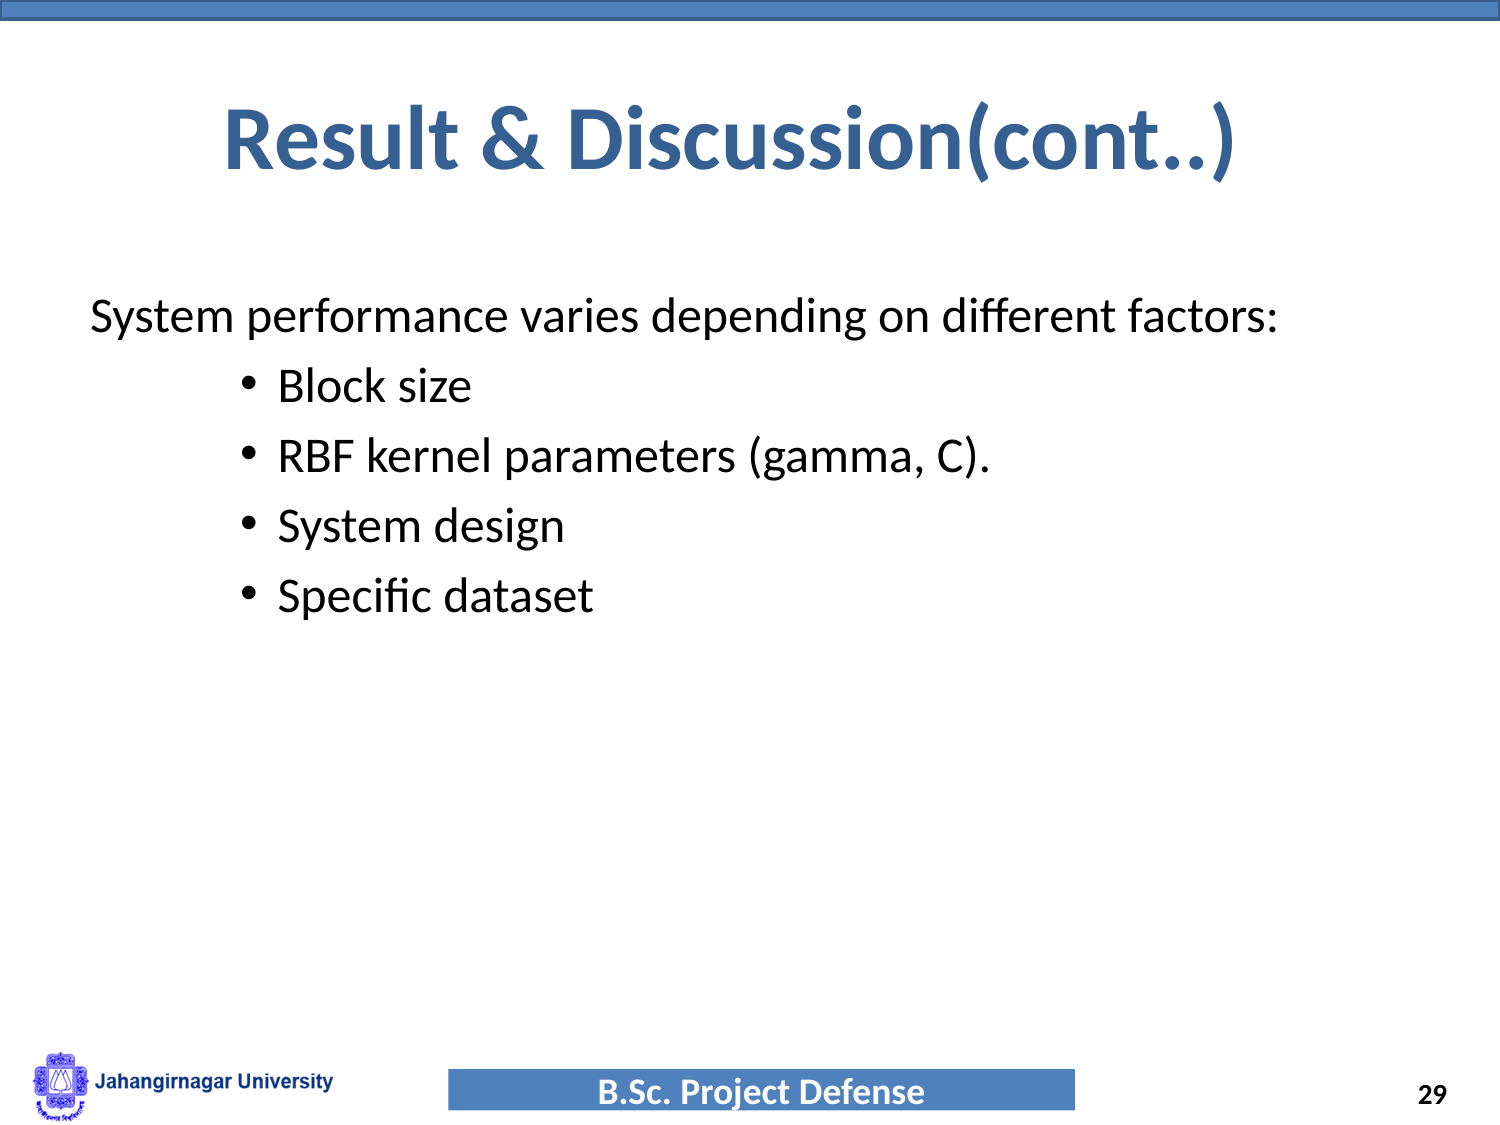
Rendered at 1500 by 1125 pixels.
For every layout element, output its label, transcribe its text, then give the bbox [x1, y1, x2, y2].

picture [15, 1040, 338, 1123]
slide_number 29 [1112, 1062, 1463, 1123]
title Result & Discussion(cont..) [56, 94, 1407, 282]
list System performance varies depending on different factors: Block size RBF kernel parameters (gamma, C). System design Specific dataset [75, 275, 1425, 925]
